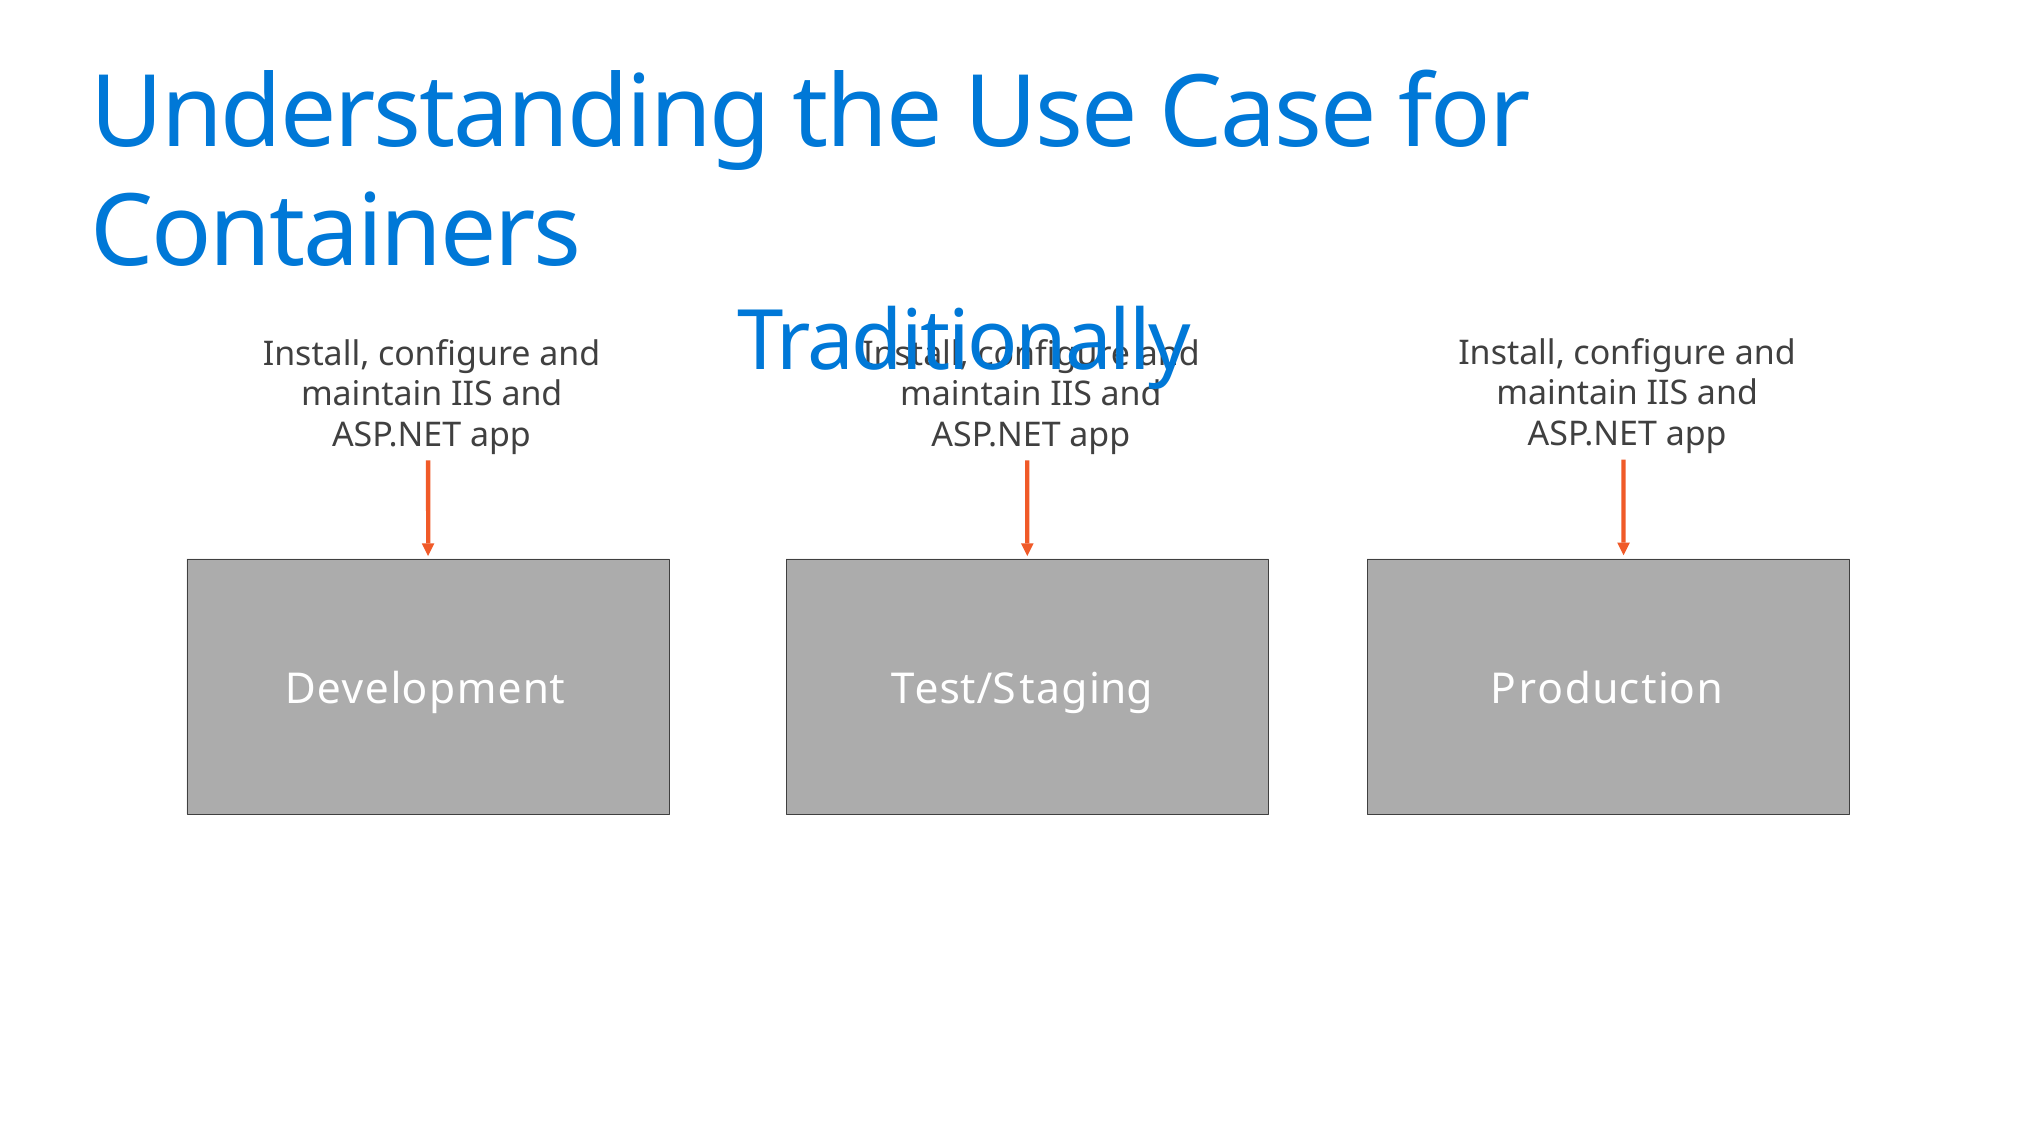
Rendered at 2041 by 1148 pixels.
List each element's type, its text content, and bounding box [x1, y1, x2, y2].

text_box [186, 332, 670, 817]
text_box Understanding the Use Case for Containers Traditionally [88, 46, 1838, 386]
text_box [1366, 332, 1850, 817]
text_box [785, 332, 1269, 817]
